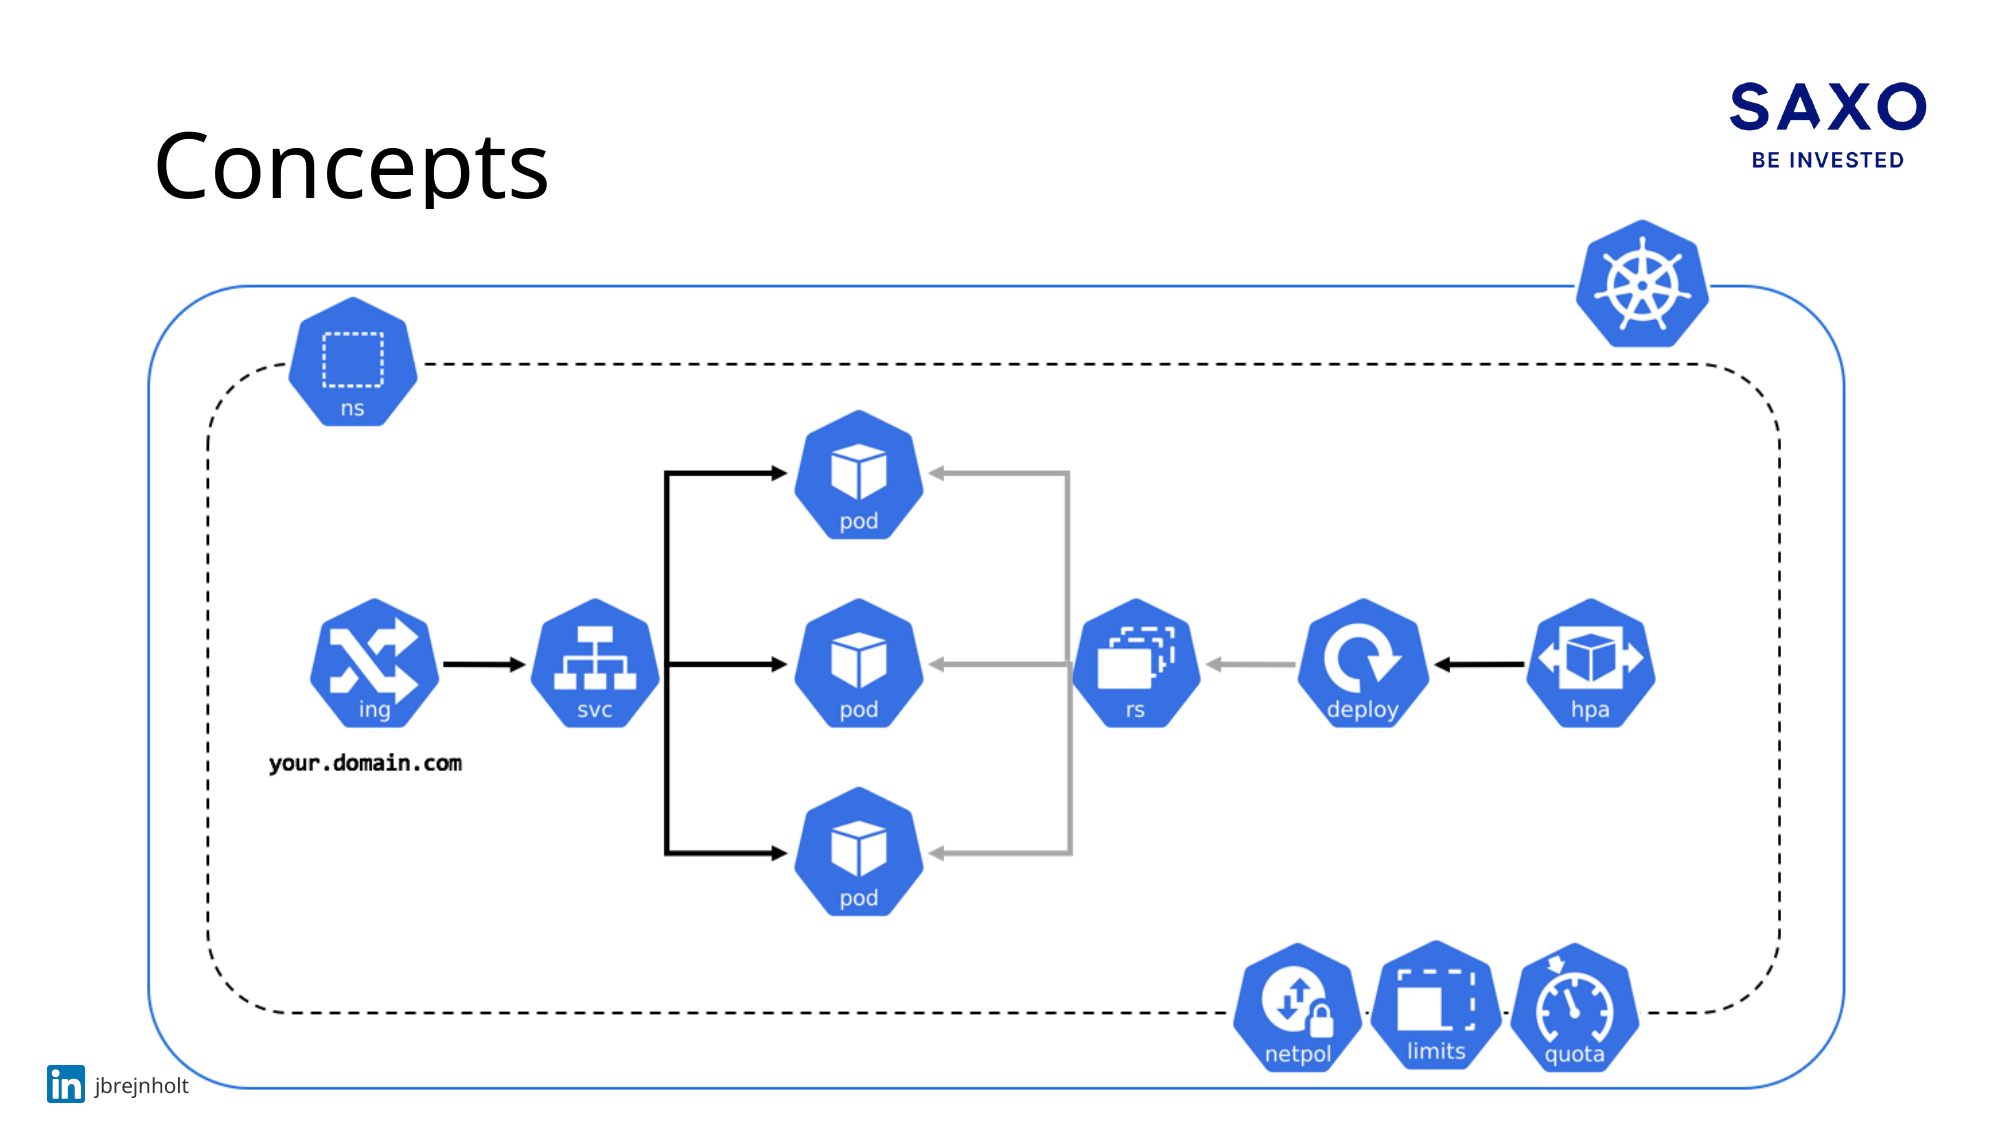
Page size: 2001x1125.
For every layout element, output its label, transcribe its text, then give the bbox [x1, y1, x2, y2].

text_box jbrejnholt [89, 1072, 136, 1098]
picture [46, 1064, 85, 1103]
title Concepts [137, 59, 1696, 208]
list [136, 208, 1863, 1109]
picture [1696, 35, 1961, 213]
